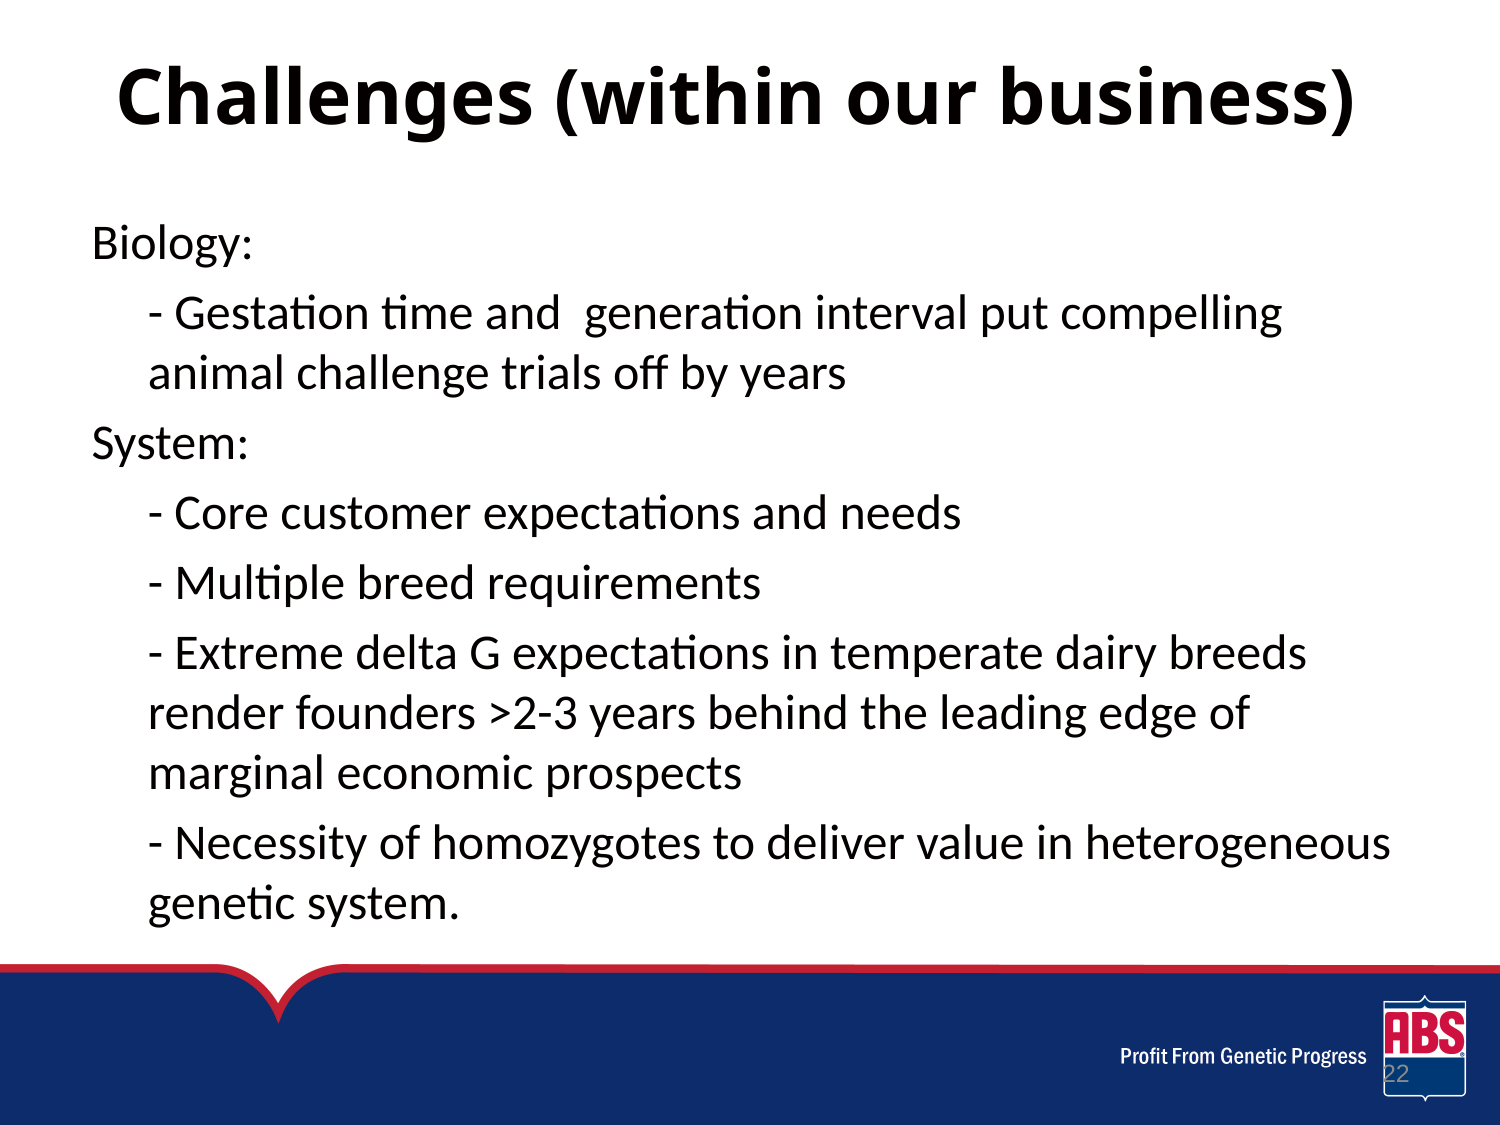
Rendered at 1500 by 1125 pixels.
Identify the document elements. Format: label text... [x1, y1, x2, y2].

title Challenges (within our business) [100, 0, 1451, 188]
slide_number 22 [1074, 1042, 1425, 1103]
picture [0, 0, 1500, 1125]
list Biology: - Gestation time and generation interval put compelling animal challenge trials off by years System: - Core customer expectations and needs - Multiple breed requirements - Extreme delta G expectations in temperate dairy breeds render founders >2-3 years behind the leading edge of marginal economic prospects - Necessity of homozygotes to deliver value in heterogeneous genetic system. [76, 202, 1427, 833]
